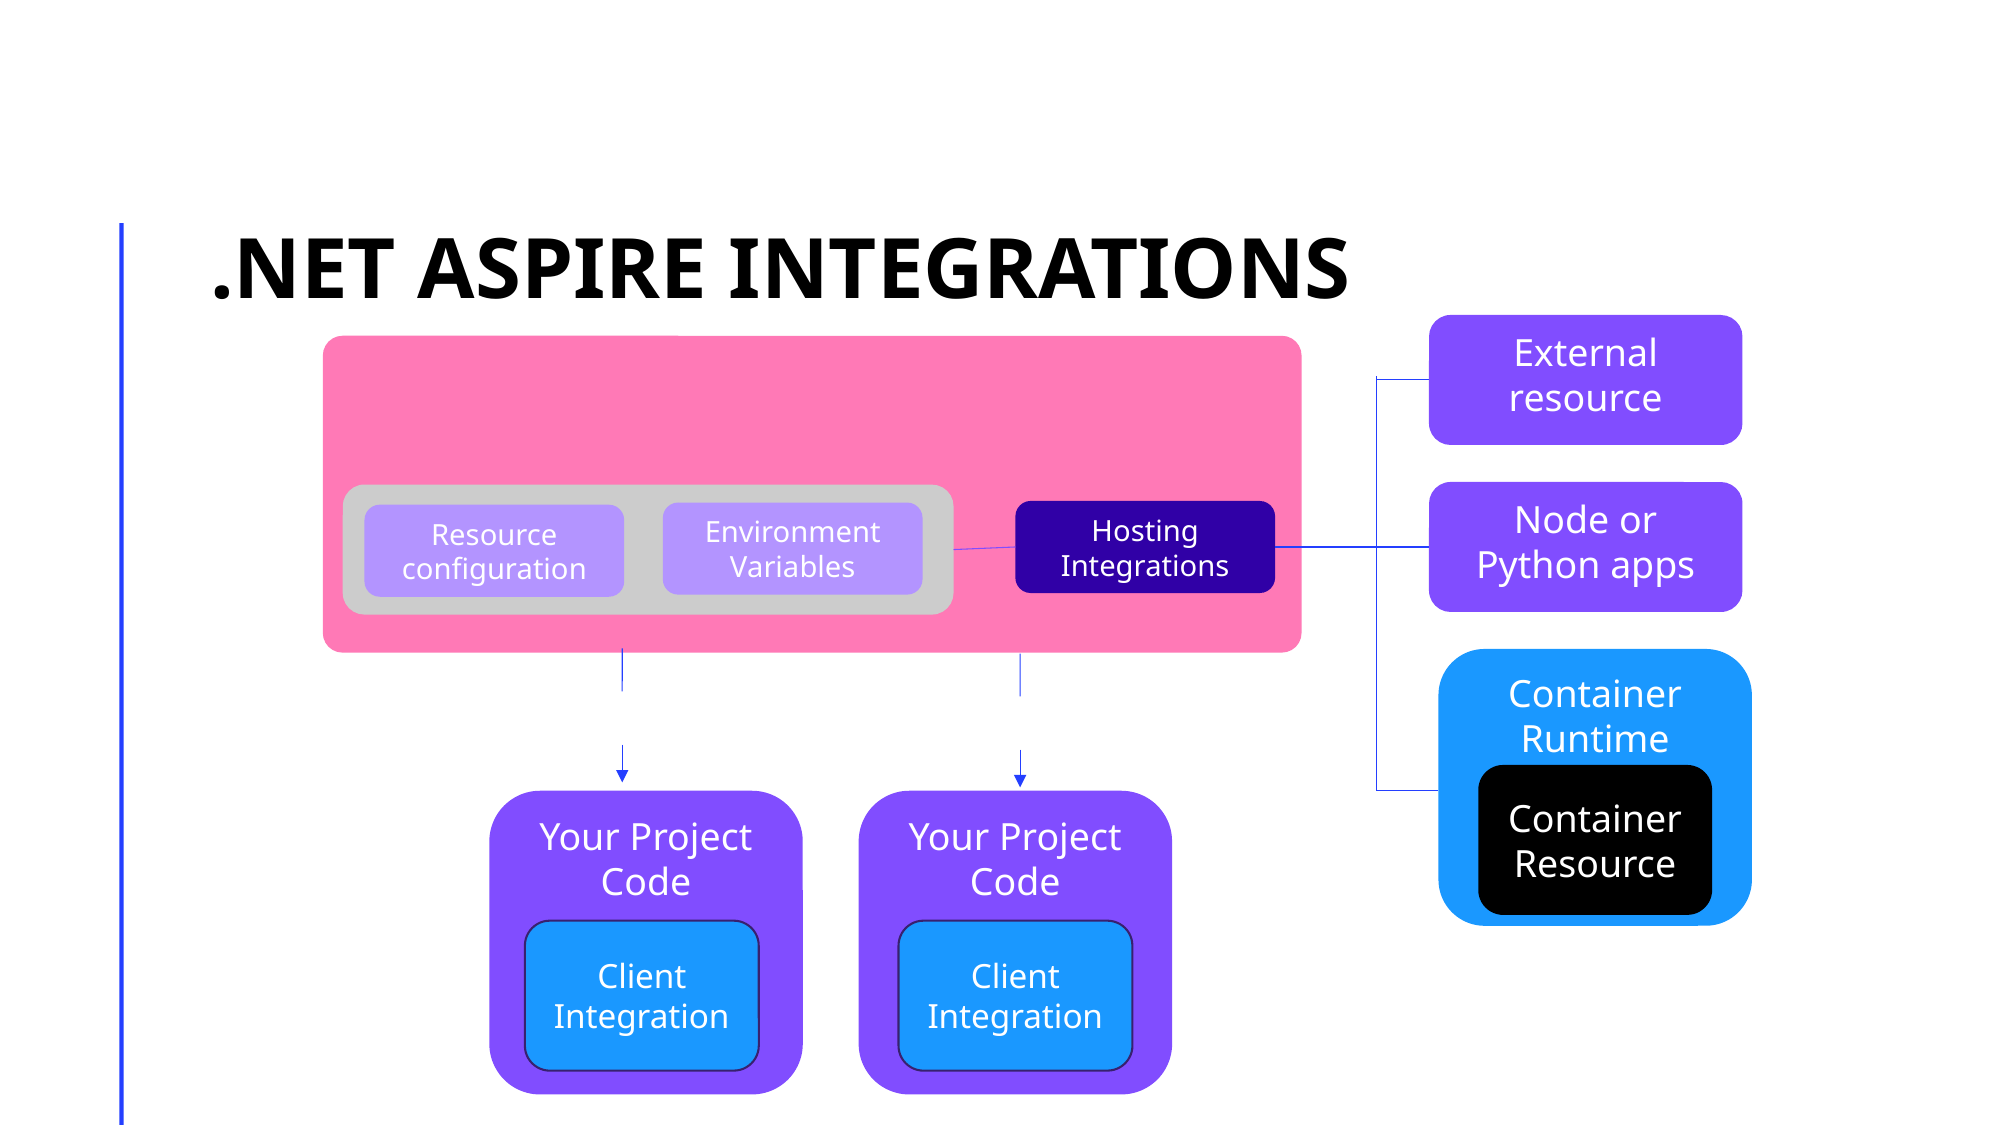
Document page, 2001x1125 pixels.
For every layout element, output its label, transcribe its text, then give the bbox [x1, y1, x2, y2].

title .net aspire integrations [210, 104, 1865, 315]
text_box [322, 314, 1752, 1095]
